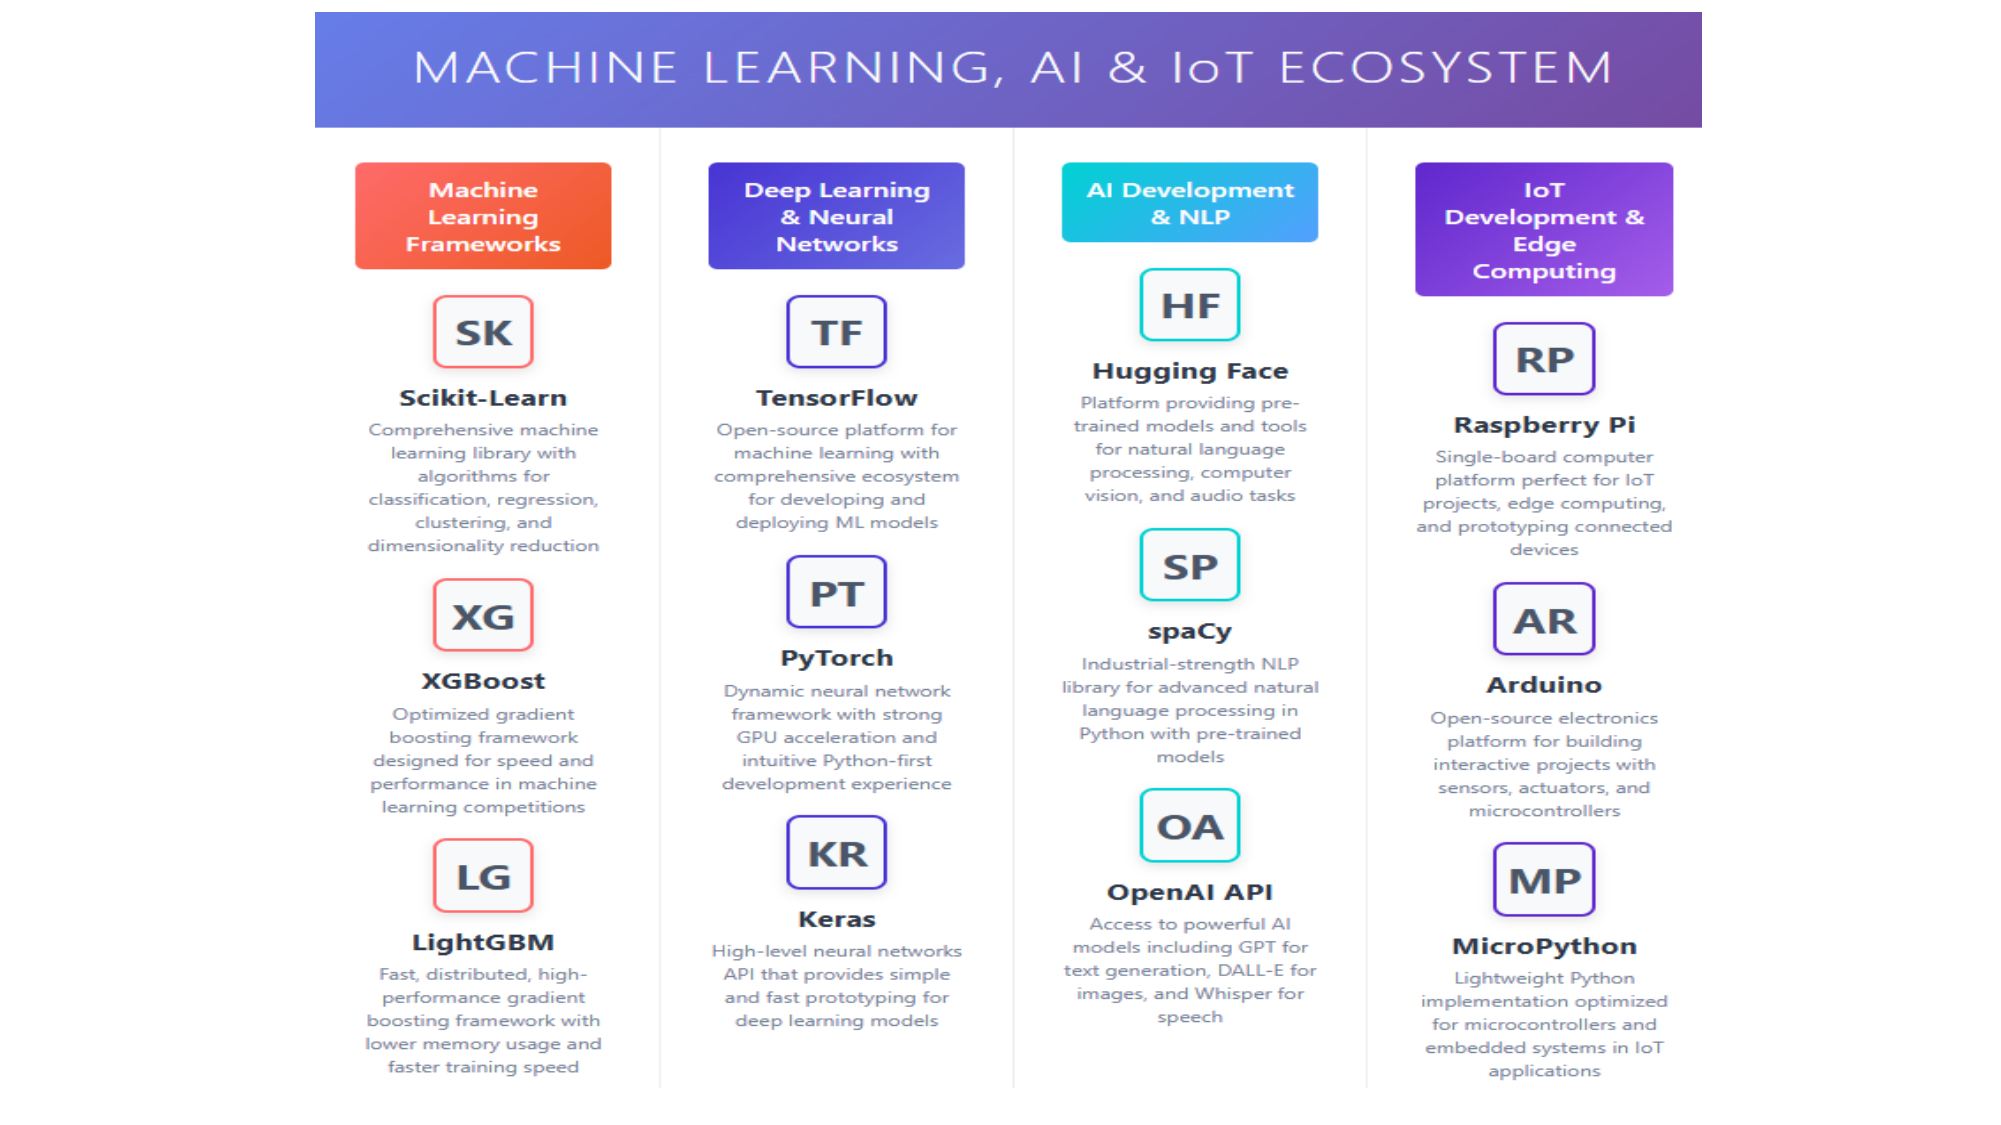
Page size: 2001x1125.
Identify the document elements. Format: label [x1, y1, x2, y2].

picture [315, 12, 1702, 1088]
